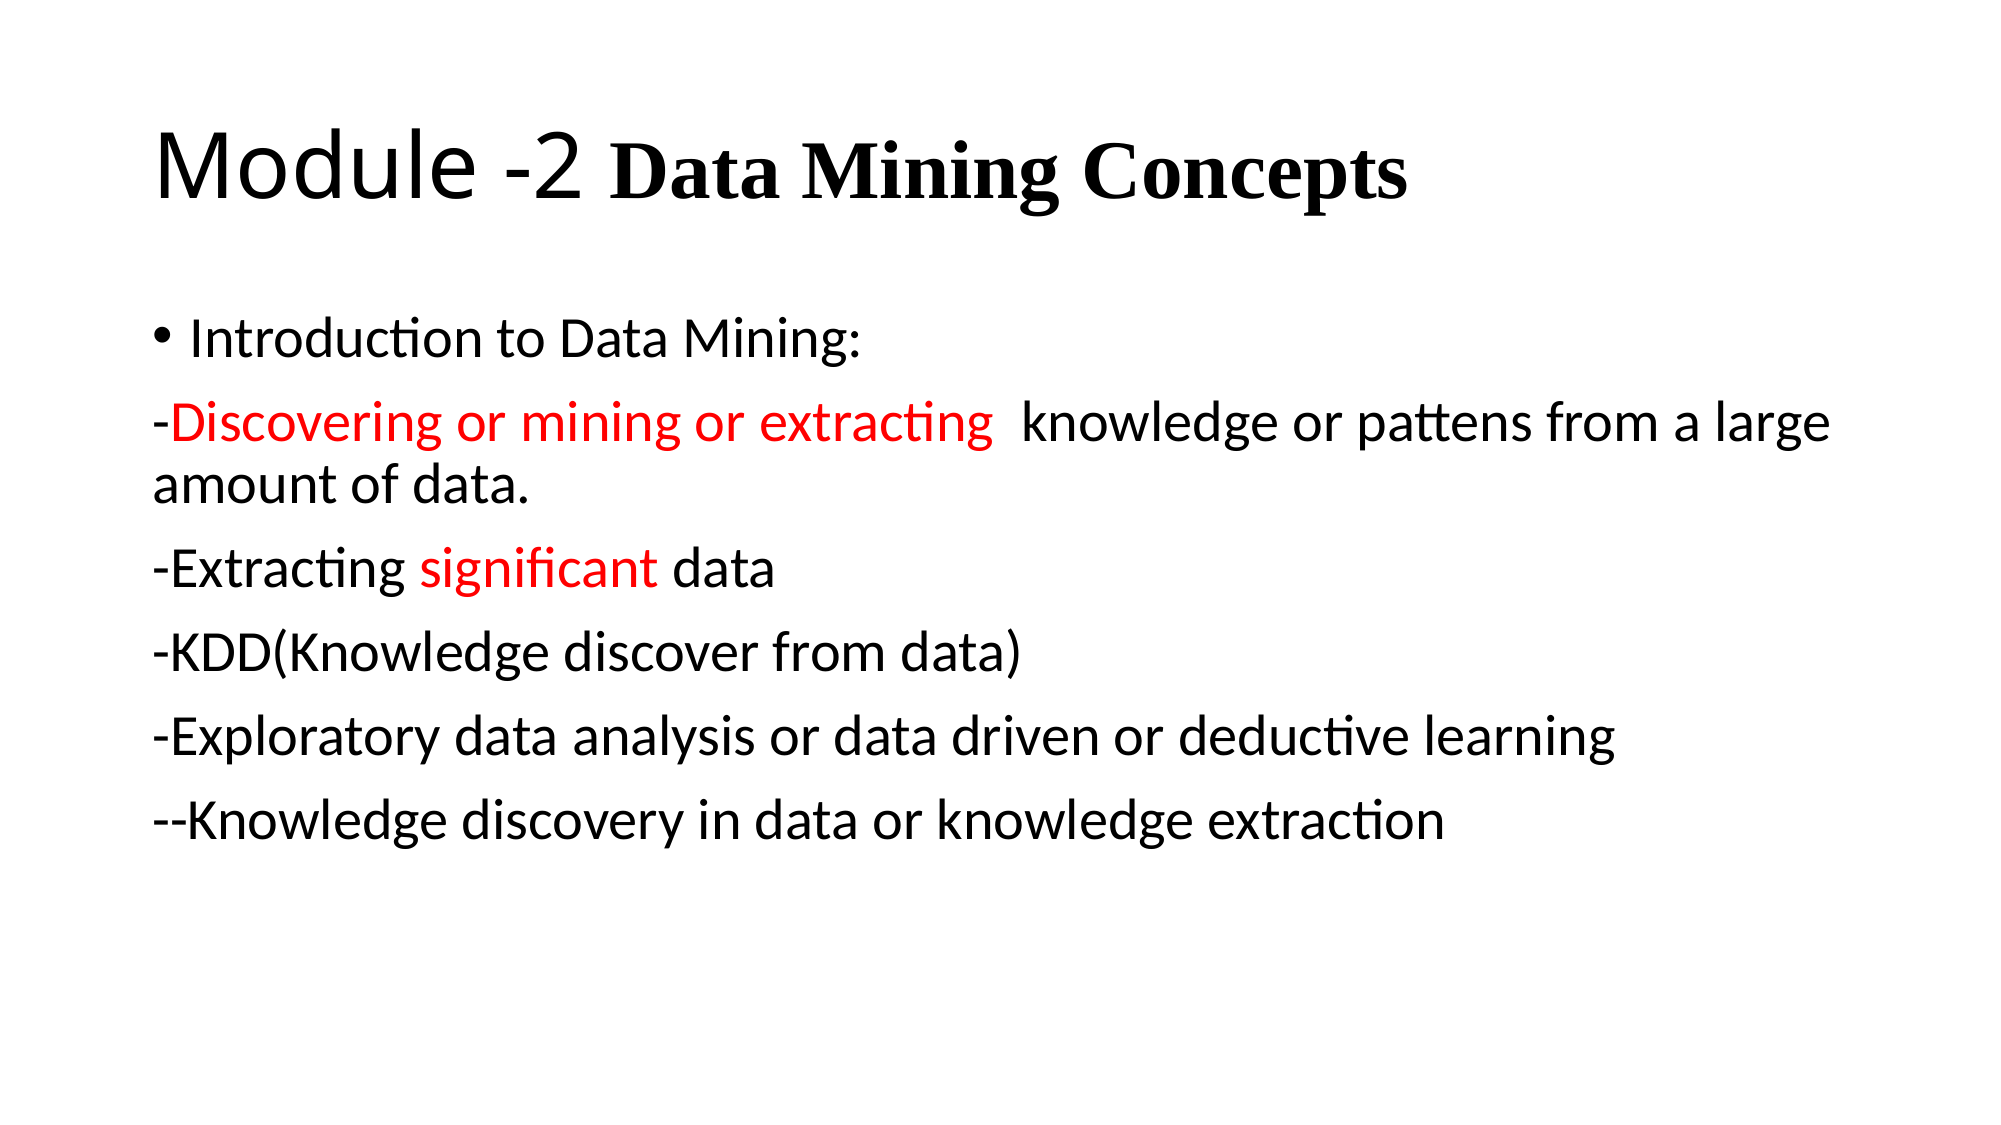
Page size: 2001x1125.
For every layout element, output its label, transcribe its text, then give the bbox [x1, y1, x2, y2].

title Module -2 Data Mining Concepts [137, 59, 1863, 278]
list Introduction to Data Mining: -Discovering or mining or extracting knowledge or pattens from a large amount of data. -Extracting significant data -KDD(Knowledge discover from data) -Exploratory data analysis or data driven or deductive learning --Knowledge discovery in data or knowledge extraction [137, 299, 1863, 1014]
